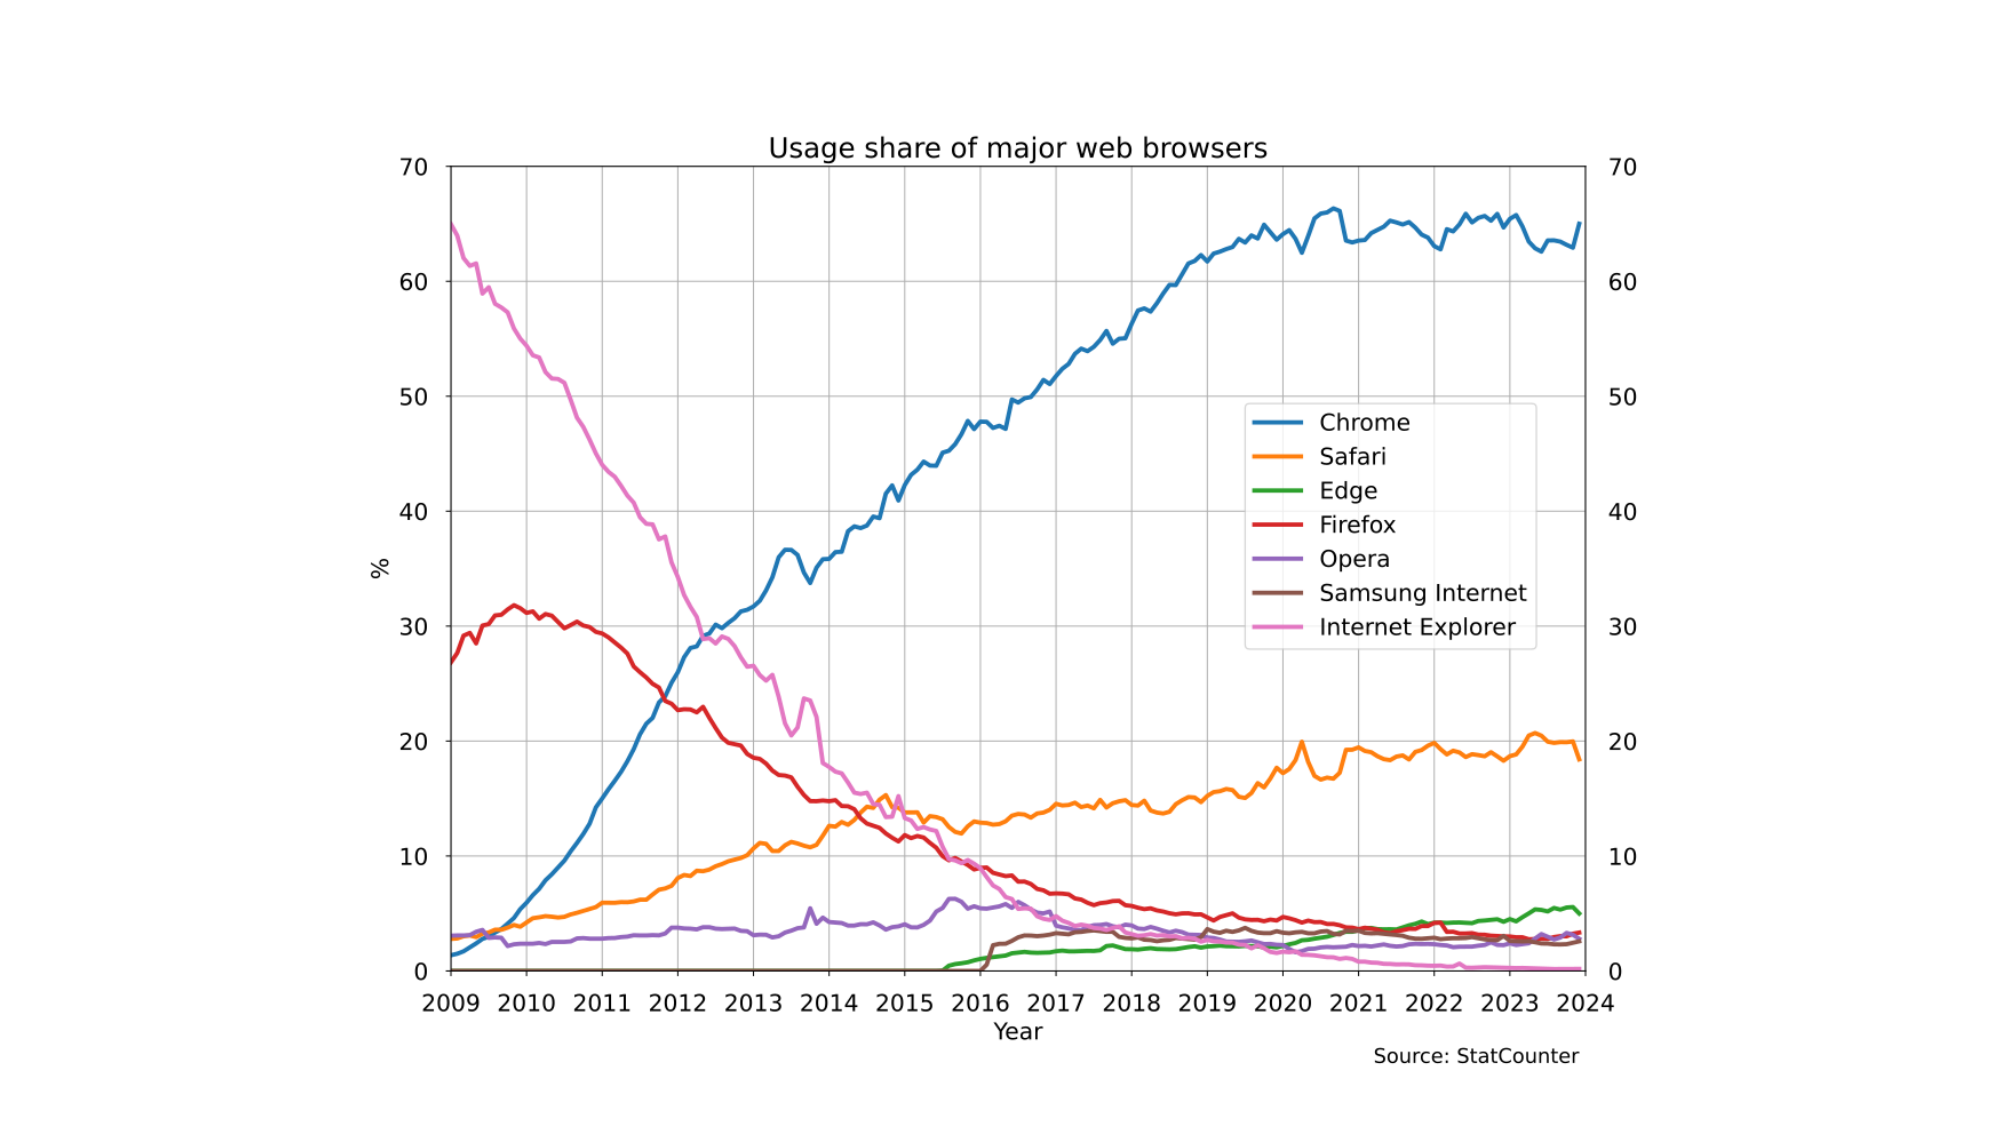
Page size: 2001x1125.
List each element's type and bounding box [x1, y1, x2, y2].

picture [268, 41, 1732, 1086]
